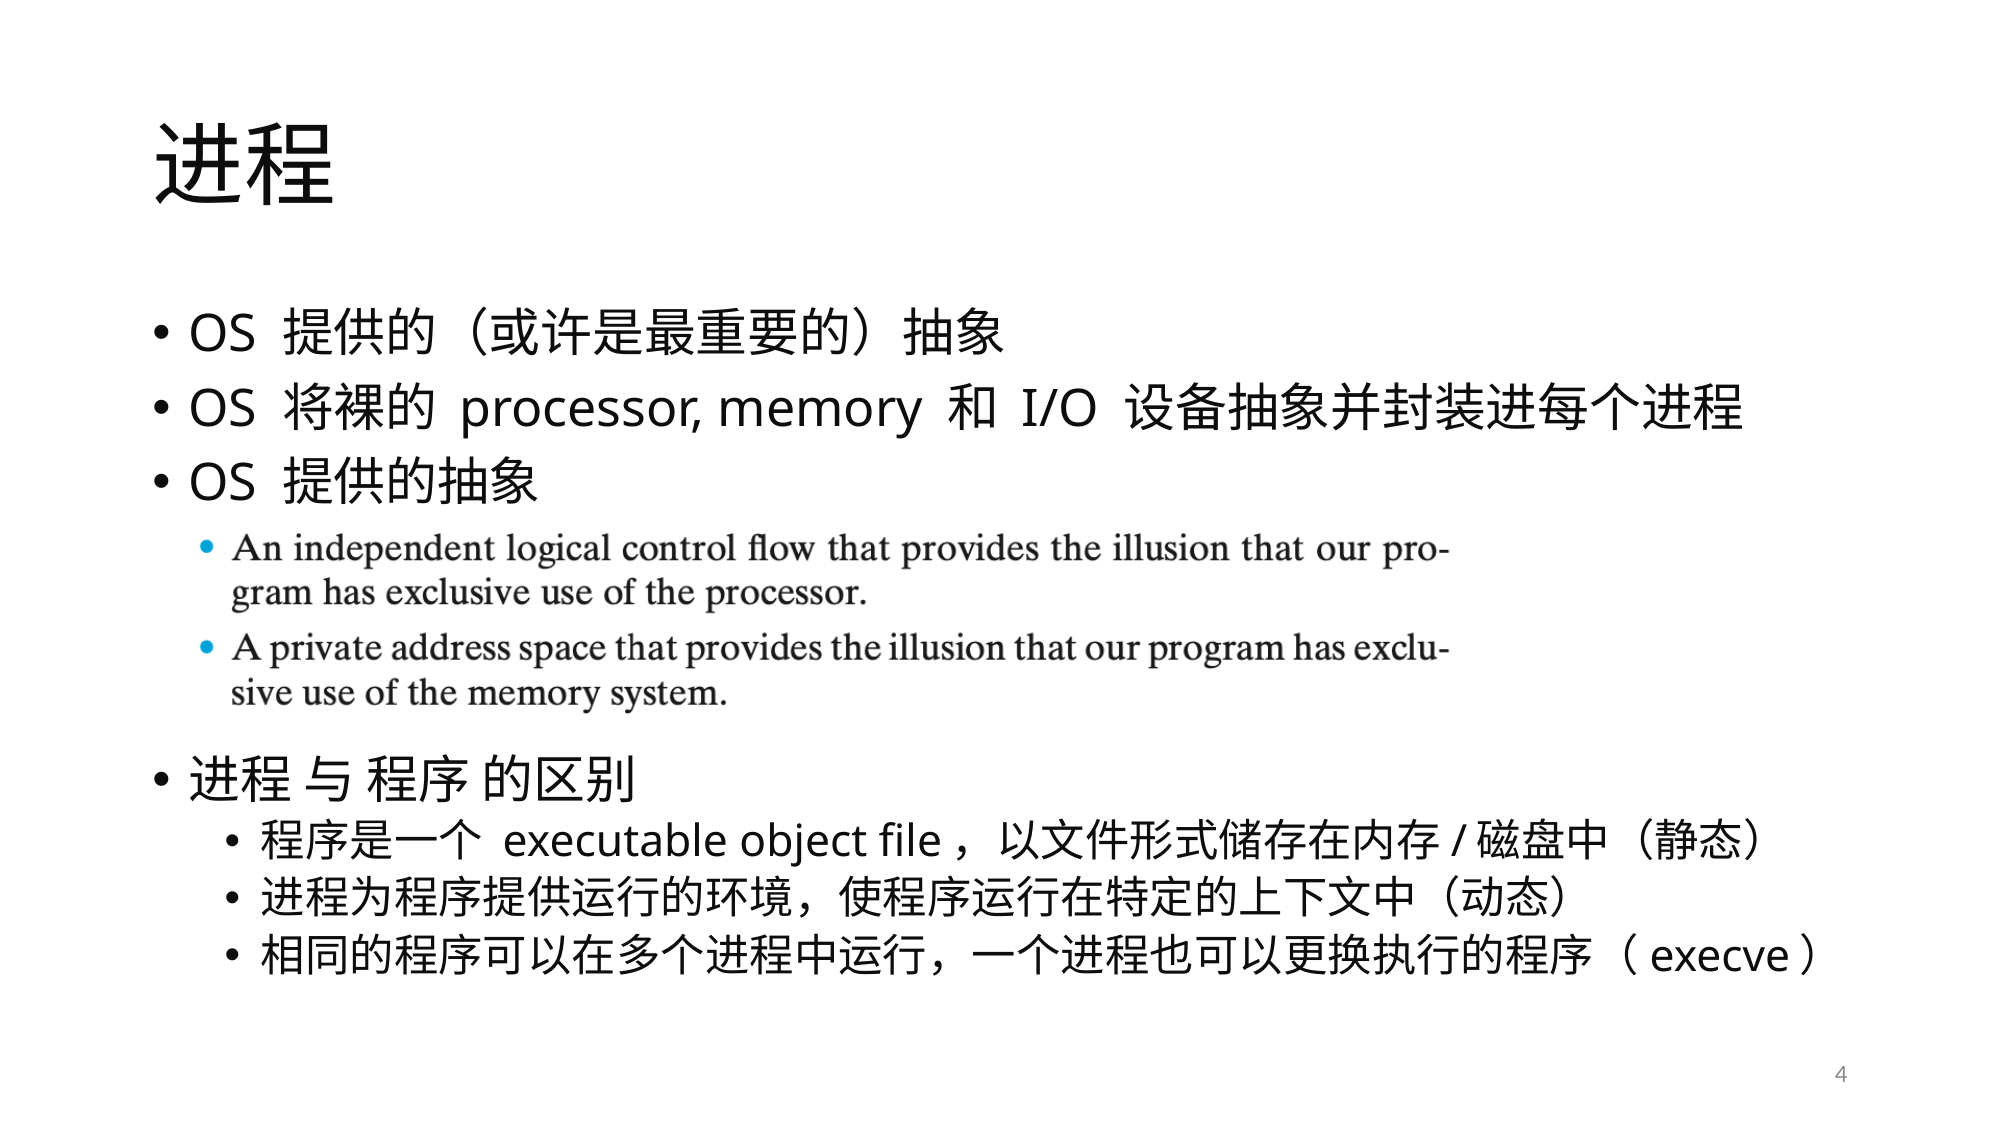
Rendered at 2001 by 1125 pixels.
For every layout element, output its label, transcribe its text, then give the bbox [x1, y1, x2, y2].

list OS 提供的（或许是最重要的）抽象 OS 将裸的 processor, memory 和 I/O 设备抽象并封装进每个进程 OS 提供的抽象 进程 与 程序 的区别 程序是一个 executable object file，以文件形式储存在内存/磁盘中（静态） 进程为程序提供运行的环境，使程序运行在特定的上下文中（动态） 相同的程序可以在多个进程中运行，一个进程也可以更换执行的程序（execve） [137, 299, 1863, 1014]
slide_number 4 [1412, 1042, 1863, 1103]
picture [178, 509, 1466, 733]
title 进程 [137, 59, 1863, 278]
